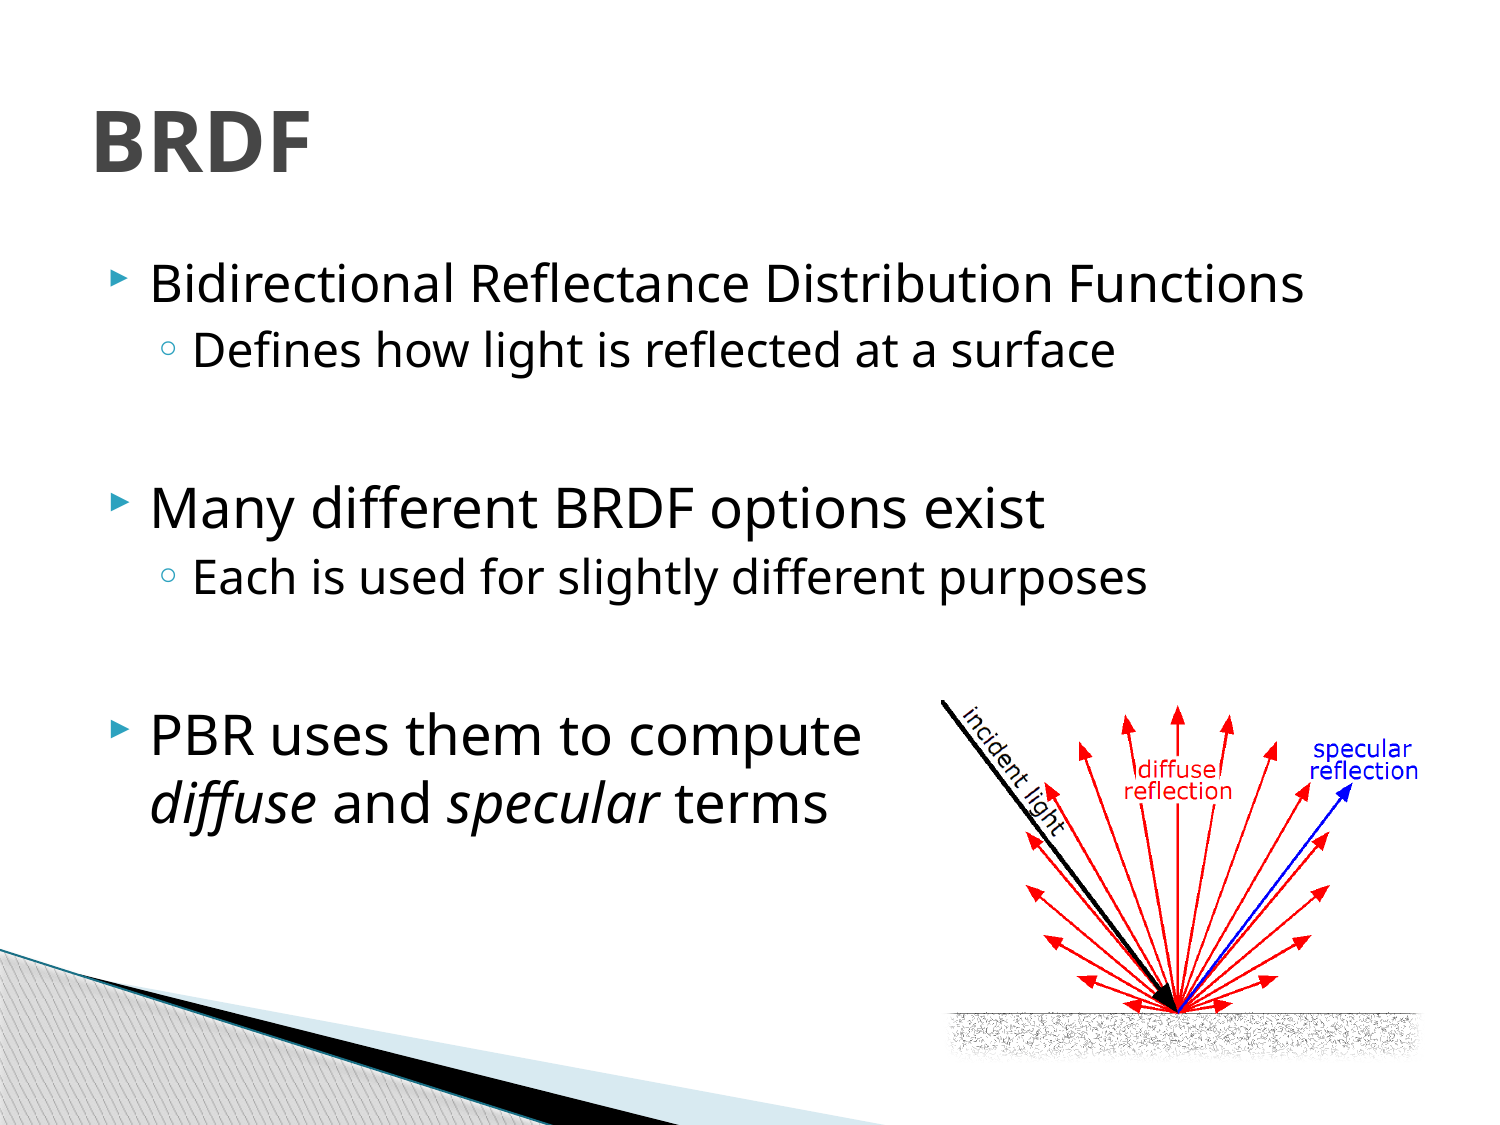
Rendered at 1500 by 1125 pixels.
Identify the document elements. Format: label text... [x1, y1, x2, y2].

list Bidirectional Reflectance Distribution Functions Defines how light is reflected at a surface Many different BRDF options exist Each is used for slightly different purposes PBR uses them to compute diffuse and specular terms [75, 243, 1425, 986]
title BRDF [75, 45, 1425, 233]
picture [941, 700, 1426, 1063]
